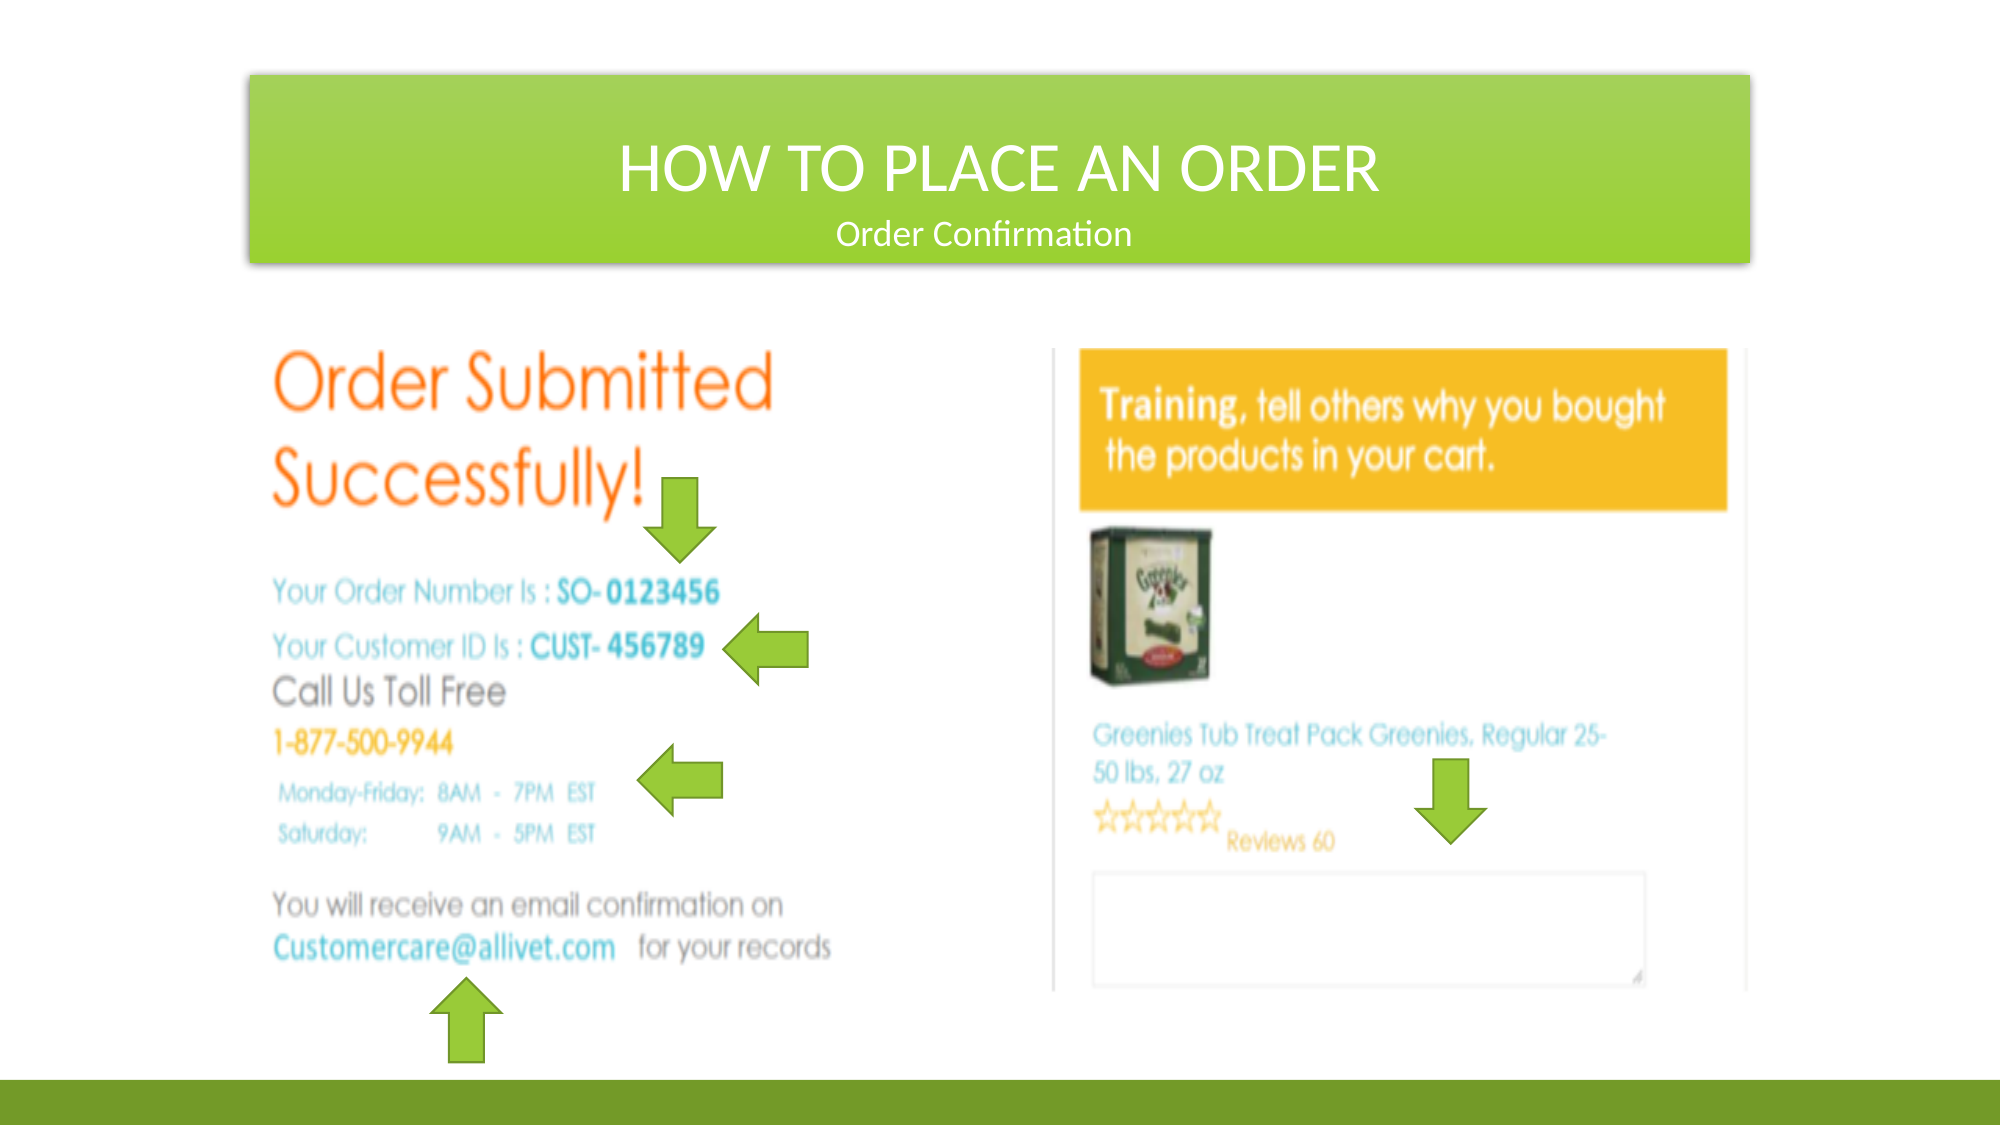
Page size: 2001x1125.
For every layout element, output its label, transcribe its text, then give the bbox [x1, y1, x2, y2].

text_box [447, 1021, 485, 1064]
text_box Order Confirmation [821, 201, 1451, 262]
title How to place an order [249, 75, 1750, 263]
picture [253, 348, 1756, 1021]
